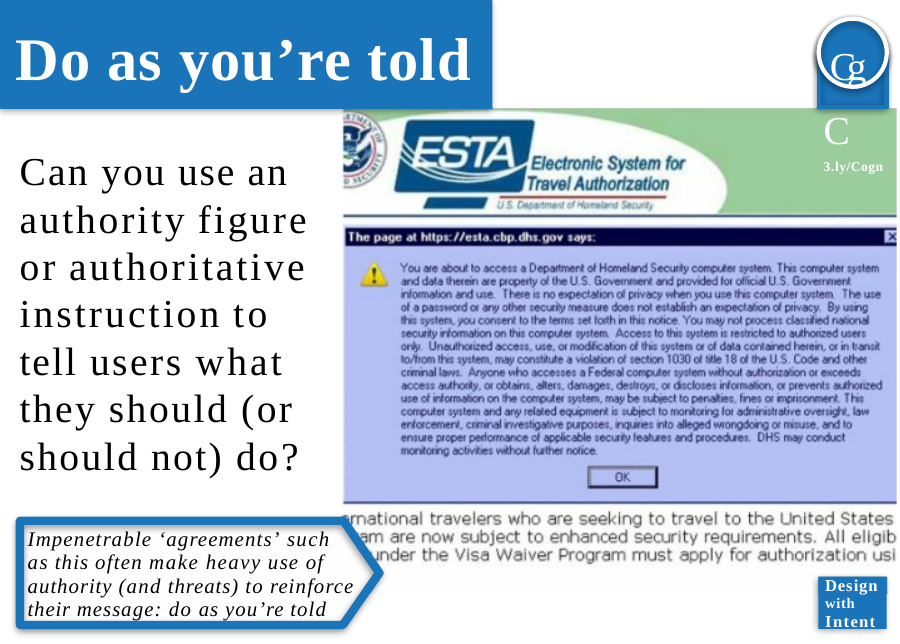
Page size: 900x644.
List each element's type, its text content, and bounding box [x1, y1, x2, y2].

text_box [816, 602, 825, 631]
text_box [0, 0, 494, 111]
text_box Can you use an authority figure or authoritative instruction to tell users what they should (or should not) do? Impenetrable ‘agreements’ such as this often make heavy use of authority (and threats) to reinforce their message: do as you’re told [19, 145, 365, 622]
text_box Do as you’re told [15, 20, 493, 93]
picture [341, 107, 898, 594]
text_box [17, 519, 348, 628]
text_box [816, 32, 823, 74]
text_box Design with Intent [825, 602, 886, 632]
text_box [832, 16, 874, 23]
text_box CgC 3.ly/Cogn [823, 23, 888, 105]
text_box [817, 78, 823, 105]
